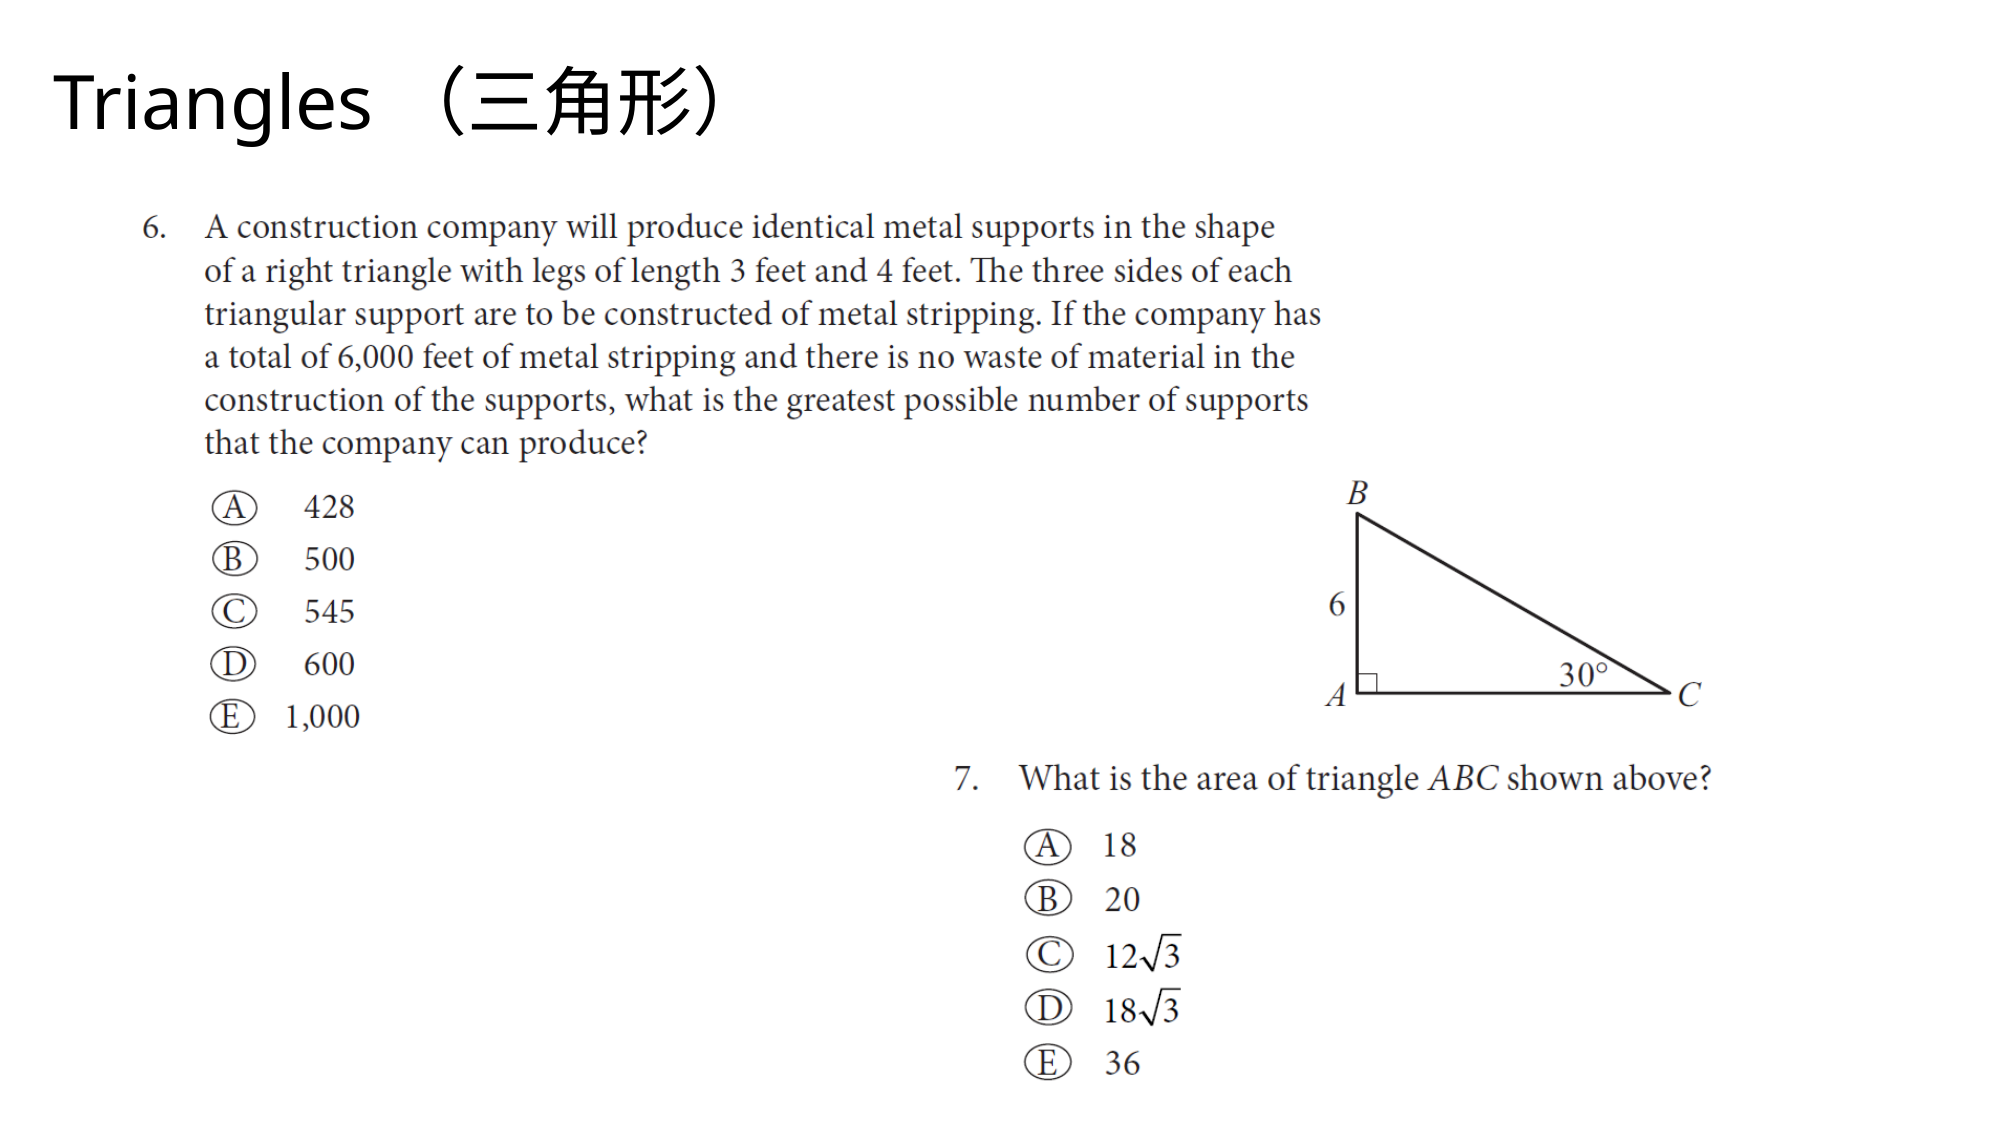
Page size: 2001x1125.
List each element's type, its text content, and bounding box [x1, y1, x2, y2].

picture [97, 195, 1775, 1113]
text_box Triangles（三角形） [39, 47, 782, 152]
